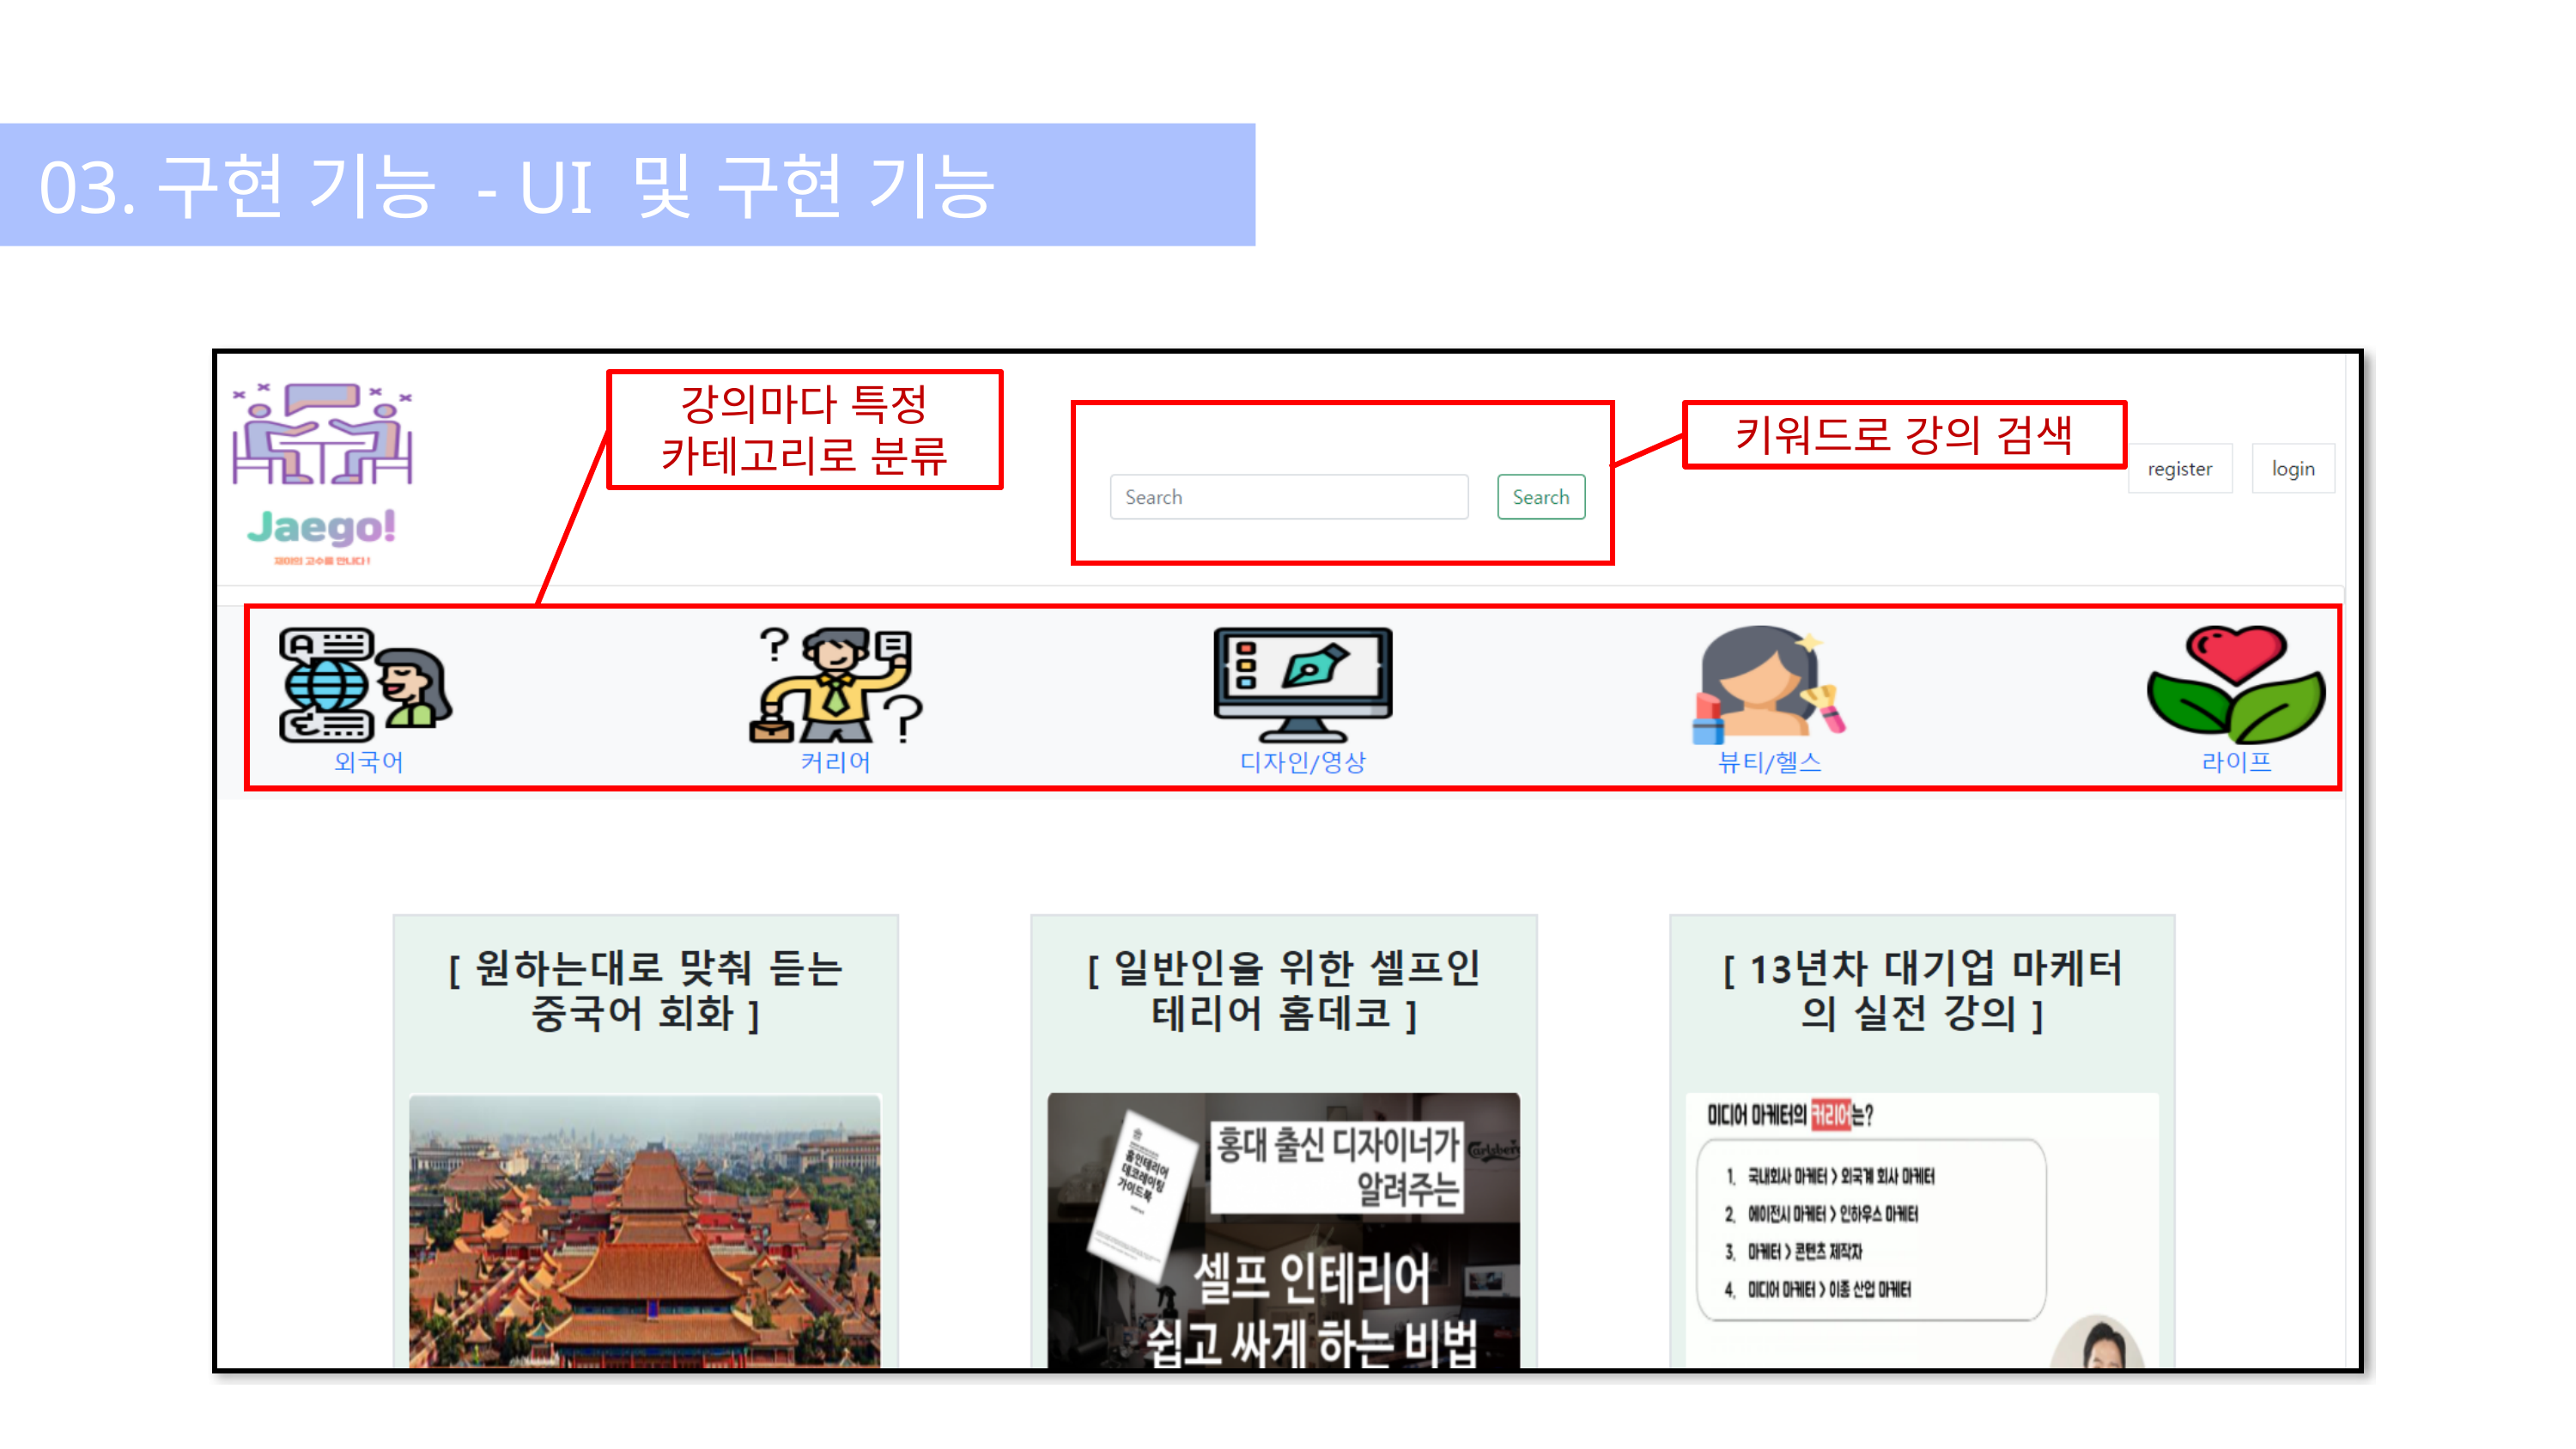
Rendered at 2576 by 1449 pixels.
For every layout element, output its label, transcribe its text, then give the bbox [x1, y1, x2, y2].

picture [216, 353, 2360, 1368]
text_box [1609, 434, 1686, 468]
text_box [536, 429, 610, 607]
text_box 03.구현 기능 - UI 및 구현 기능 [0, 123, 1256, 246]
